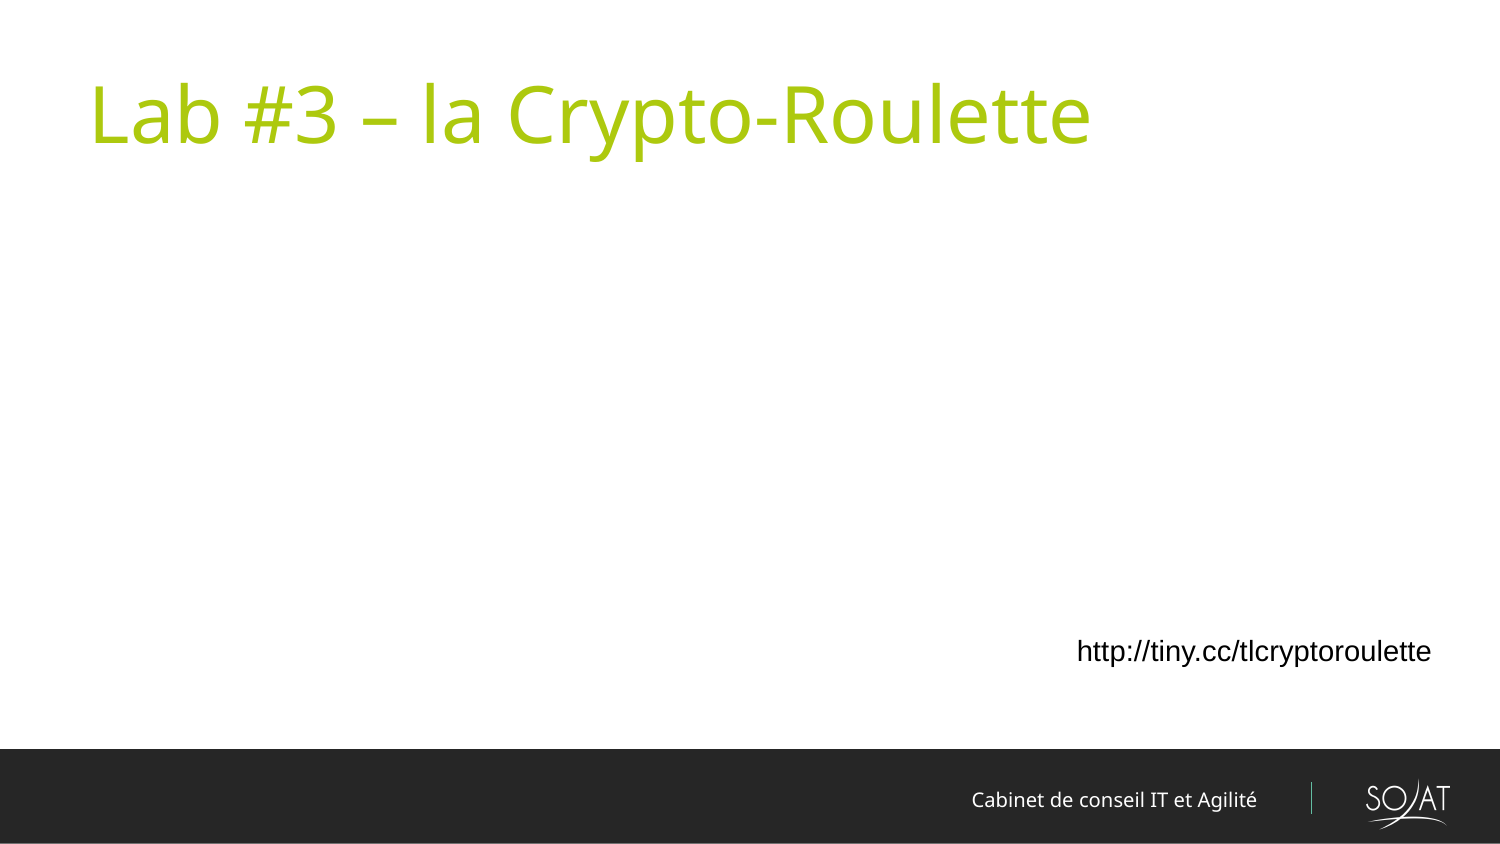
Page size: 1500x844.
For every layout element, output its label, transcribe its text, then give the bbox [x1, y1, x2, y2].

text_box http://tiny.cc/tlcryptoroulette [1062, 625, 1448, 676]
title Lab #3 – la Crypto-Roulette [73, 49, 1417, 132]
picture [1365, 778, 1451, 830]
